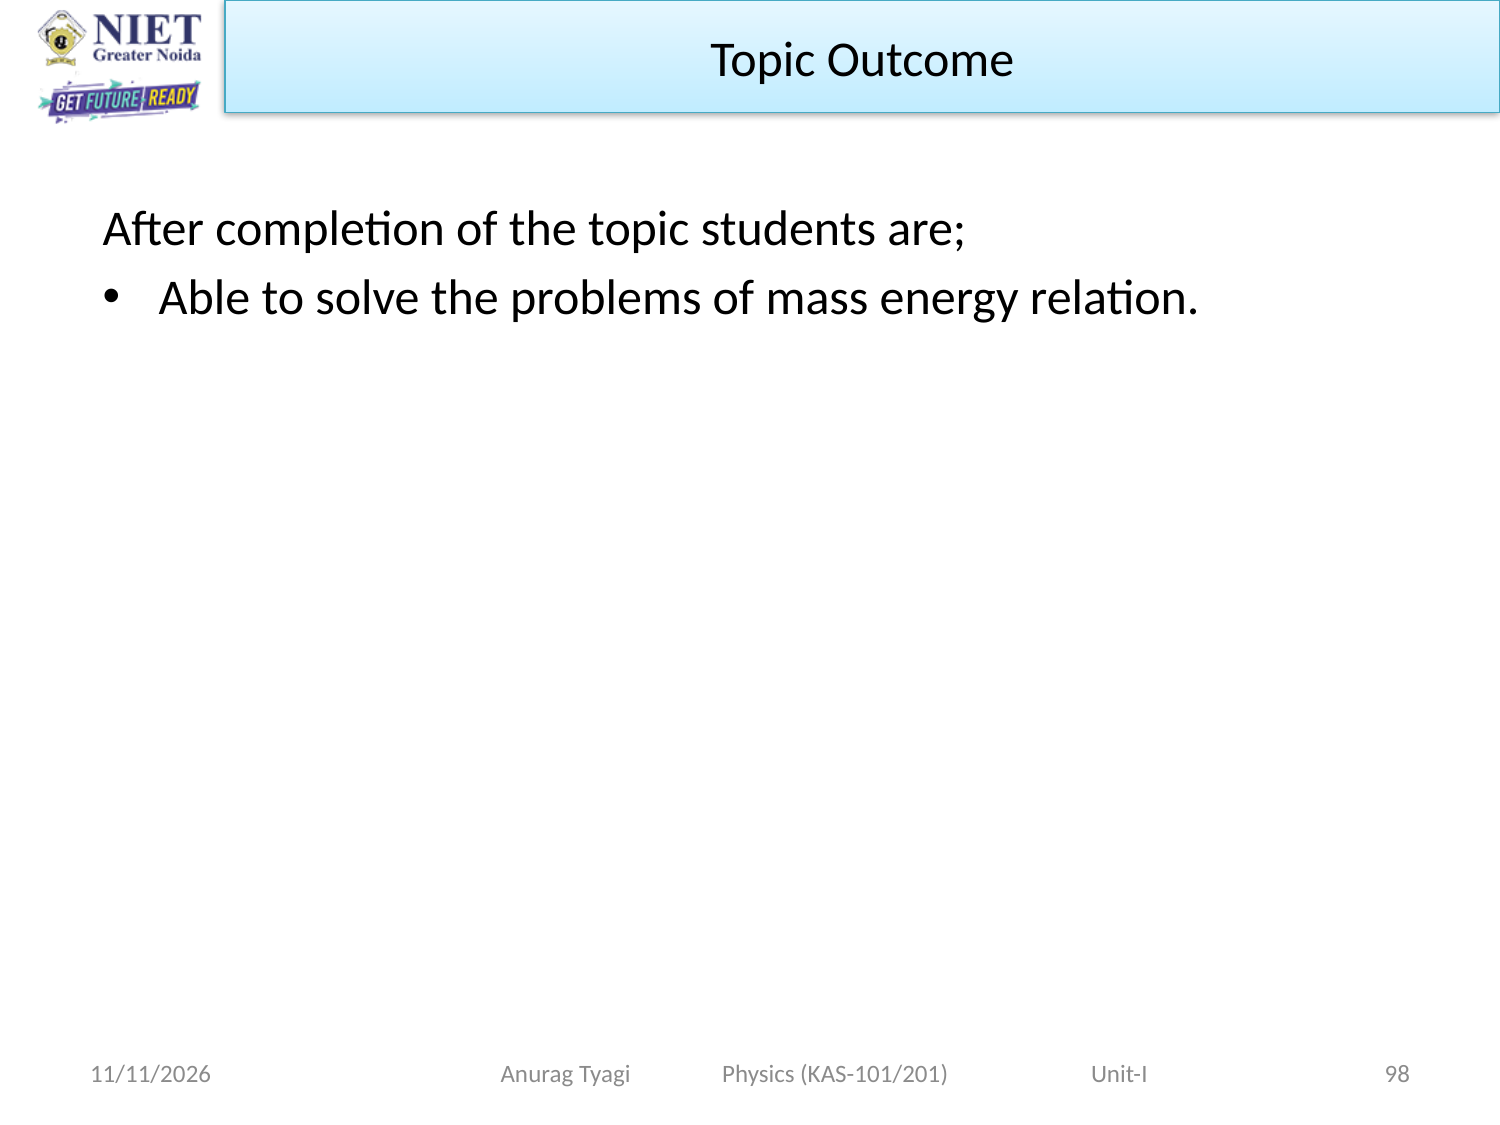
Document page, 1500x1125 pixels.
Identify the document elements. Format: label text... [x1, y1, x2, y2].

slide_number 98 [1074, 1042, 1425, 1103]
list After completion of the topic students are; Able to solve the problems of mass energy relation. [87, 187, 1438, 930]
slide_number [75, 1042, 412, 1103]
picture [0, 0, 238, 135]
text_box Topic Outcome [238, 0, 1500, 113]
footer Anurag Tyagi Physics (KAS-101/201) Unit-I [412, 1042, 1074, 1103]
